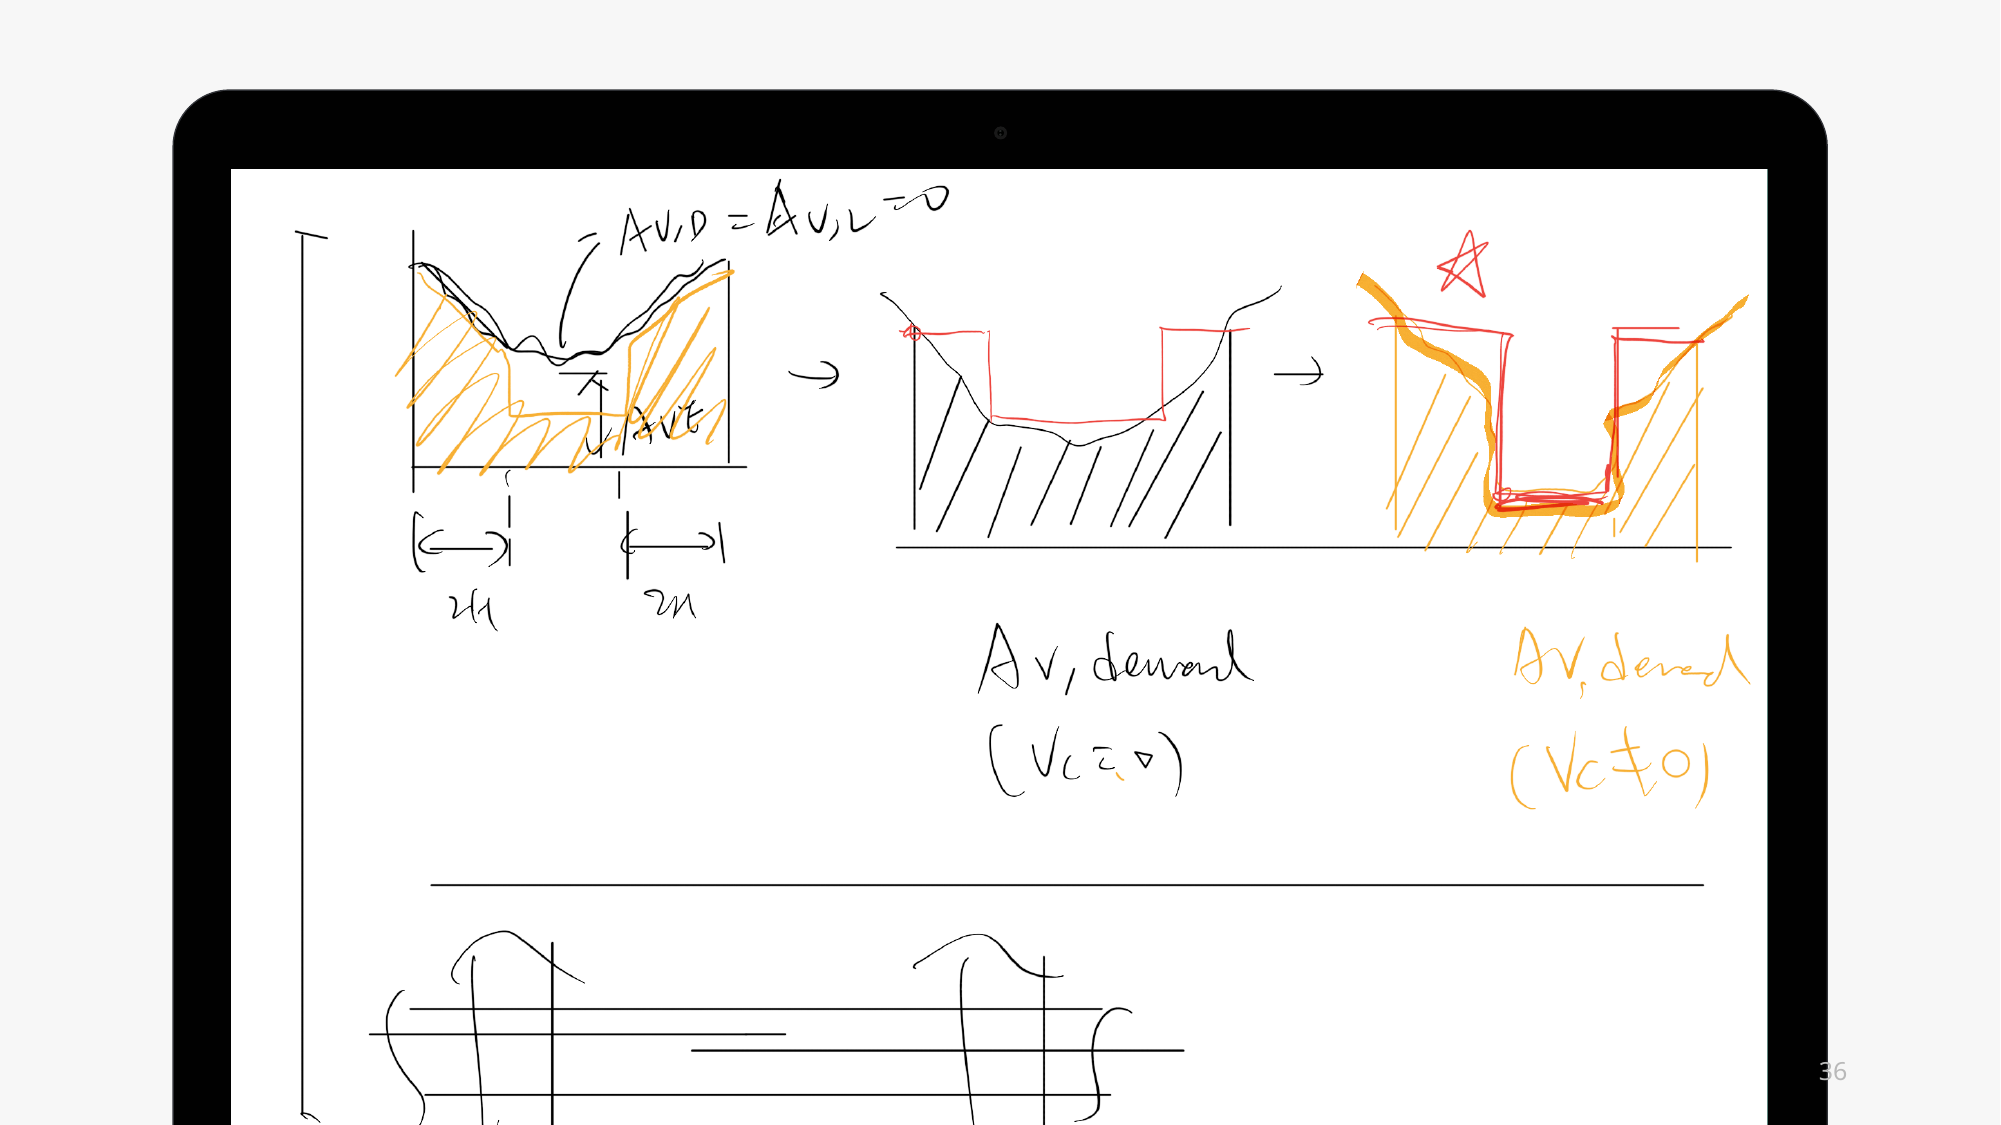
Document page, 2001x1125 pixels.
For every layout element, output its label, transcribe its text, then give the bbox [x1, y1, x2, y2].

picture [230, 169, 1768, 1125]
slide_number 36 [1768, 1042, 1863, 1103]
